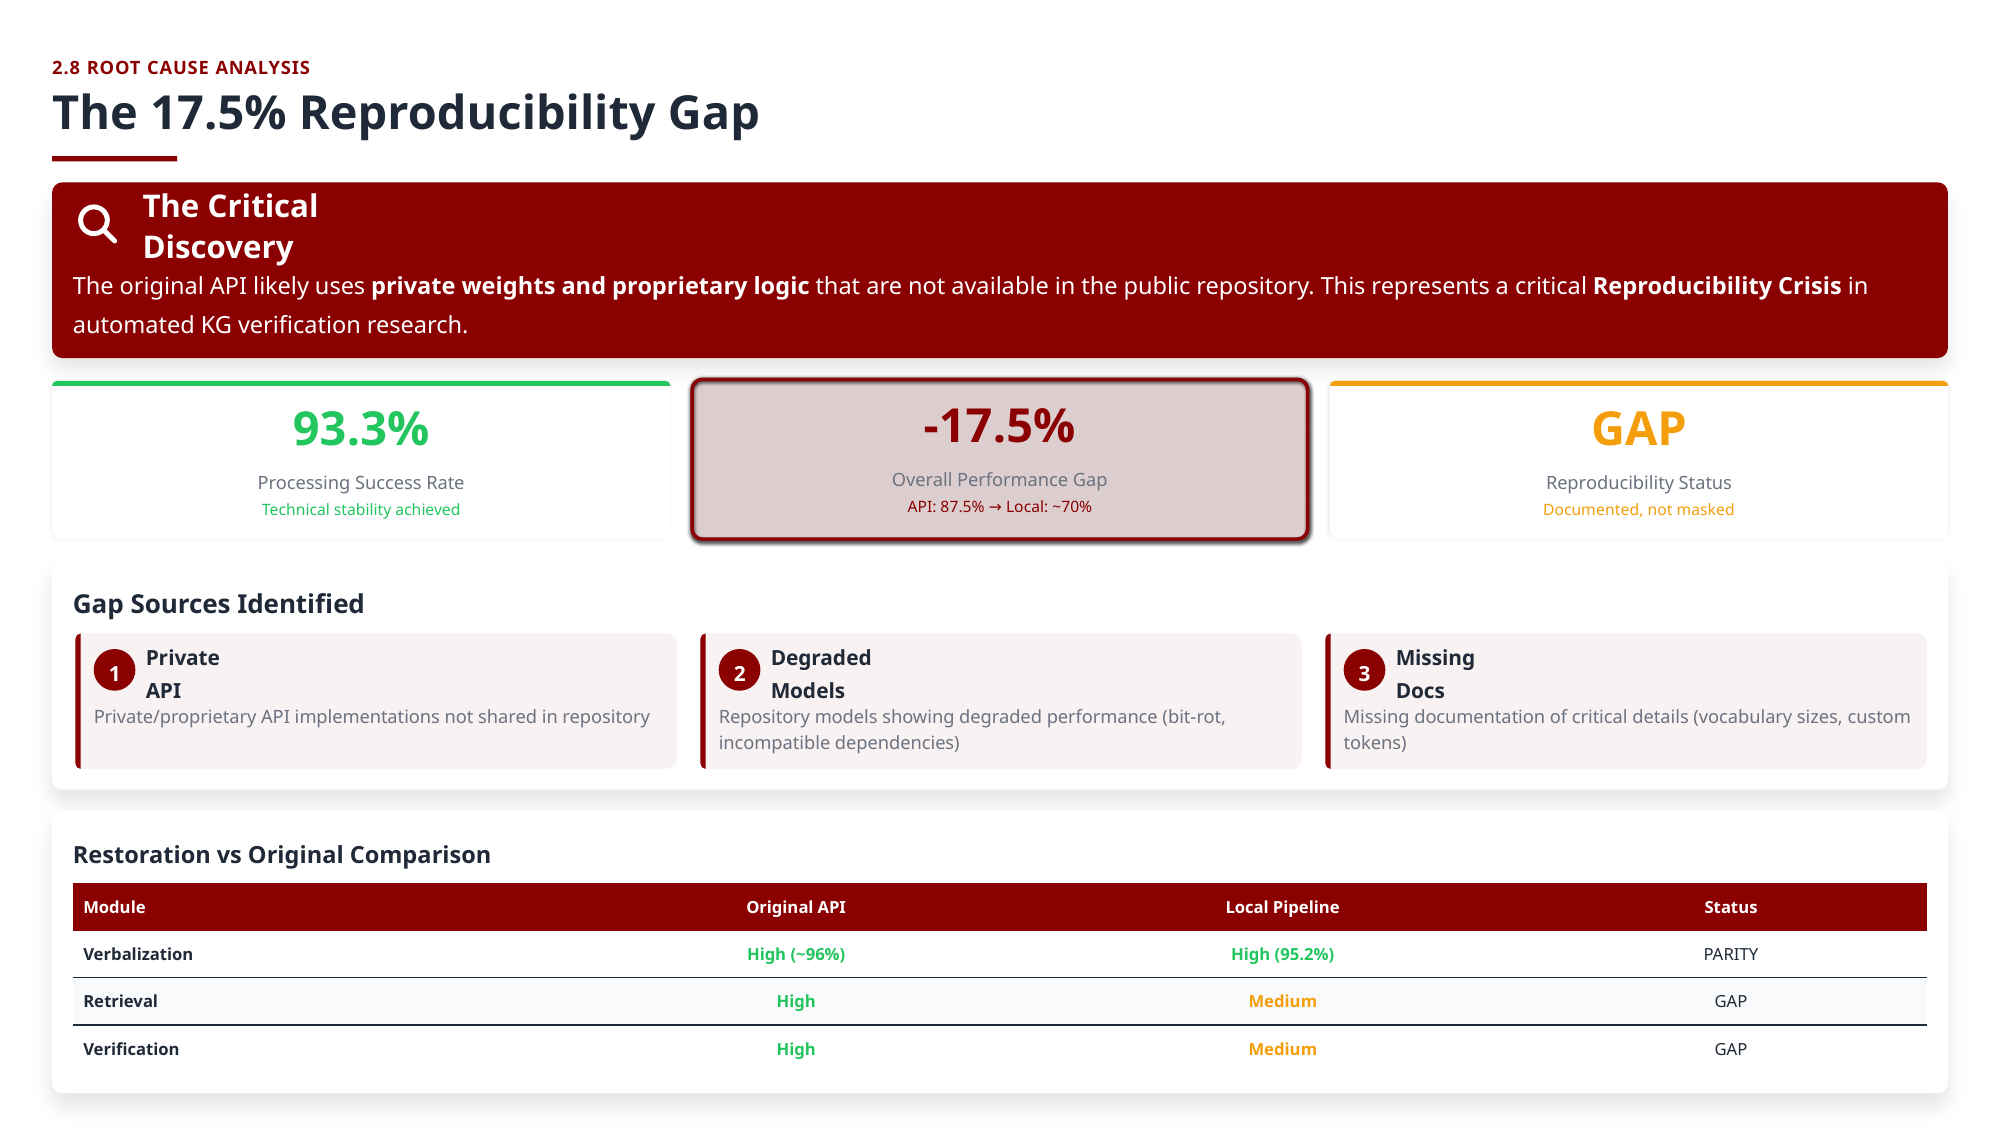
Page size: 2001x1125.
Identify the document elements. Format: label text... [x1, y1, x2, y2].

table_cell Verification [73, 1026, 562, 1072]
text_box [1329, 386, 1949, 540]
table_header Status [1535, 883, 1927, 931]
text_box Restoration vs Original Comparison [72, 831, 1939, 868]
text_box Gap Sources Identified [72, 581, 1941, 618]
table_header Local Pipeline [1031, 883, 1535, 931]
text_box The 17.5% Reproducibility Gap [52, 88, 1972, 141]
text_box 2.8 ROOT CAUSE ANALYSIS [52, 52, 1957, 79]
text_box Reproducibility Status [1346, 466, 1932, 493]
text_box [1325, 633, 1331, 769]
text_box [1331, 633, 1927, 769]
text_box [52, 156, 178, 162]
table_cell GAP [1535, 1026, 1927, 1072]
text_box Repository models showing degraded performance (bit-rot, incompatible dependencies) [718, 701, 1296, 754]
text_box [81, 633, 678, 769]
text_box Technical stability achieved [68, 498, 654, 519]
table_cell Retrieval [73, 978, 562, 1024]
text_box [52, 560, 1948, 790]
text_box [706, 633, 1302, 769]
table_header Original API [562, 883, 1031, 931]
text_box GAP [1338, 404, 1940, 457]
text_box 1 [88, 649, 141, 691]
table_cell High [562, 978, 1031, 1024]
text_box [700, 633, 706, 769]
table_cell High (~96%) [562, 931, 1031, 977]
text_box Missing Docs [1395, 654, 1526, 686]
text_box Private API [145, 654, 259, 686]
text_box 93.3% [61, 404, 662, 457]
text_box [52, 386, 671, 540]
text_box Degraded Models [770, 654, 939, 686]
text_box The Critical Discovery [142, 203, 465, 245]
table_cell Verbalization [73, 931, 562, 977]
text_box [75, 633, 81, 769]
text_box 3 [1338, 649, 1391, 691]
text_box [52, 380, 671, 386]
text_box Missing documentation of critical details (vocabulary sizes, custom tokens) [1343, 701, 1921, 754]
text_box [1329, 380, 1949, 386]
table_header Module [73, 883, 562, 931]
text_box [52, 810, 1948, 1094]
table_cell Medium [1031, 978, 1535, 1024]
text_box Documented, not masked [1346, 498, 1932, 519]
table_cell High [562, 1026, 1031, 1072]
text_box Private/proprietary API implementations not shared in repository [93, 701, 671, 728]
table_cell PARITY [1535, 931, 1927, 977]
table_cell High (95.2%) [1031, 931, 1535, 977]
text_box [52, 182, 1948, 359]
table_cell Medium [1031, 1026, 1535, 1072]
table_cell GAP [1535, 978, 1927, 1024]
text_box Processing Success Rate [68, 466, 655, 493]
text_box [692, 379, 1308, 540]
text_box Overall Performance Gap [709, 463, 1291, 490]
text_box 2 [713, 649, 766, 691]
text_box API: 87.5% → Local: ~70% [710, 495, 1290, 516]
text_box [78, 204, 118, 244]
text_box The original API likely uses private weights and proprietary logic that are not available in the public repository. This represents a critical Reproducibility Crisis in automated KG verification research. [72, 260, 1939, 338]
text_box -17.5% [702, 401, 1298, 454]
